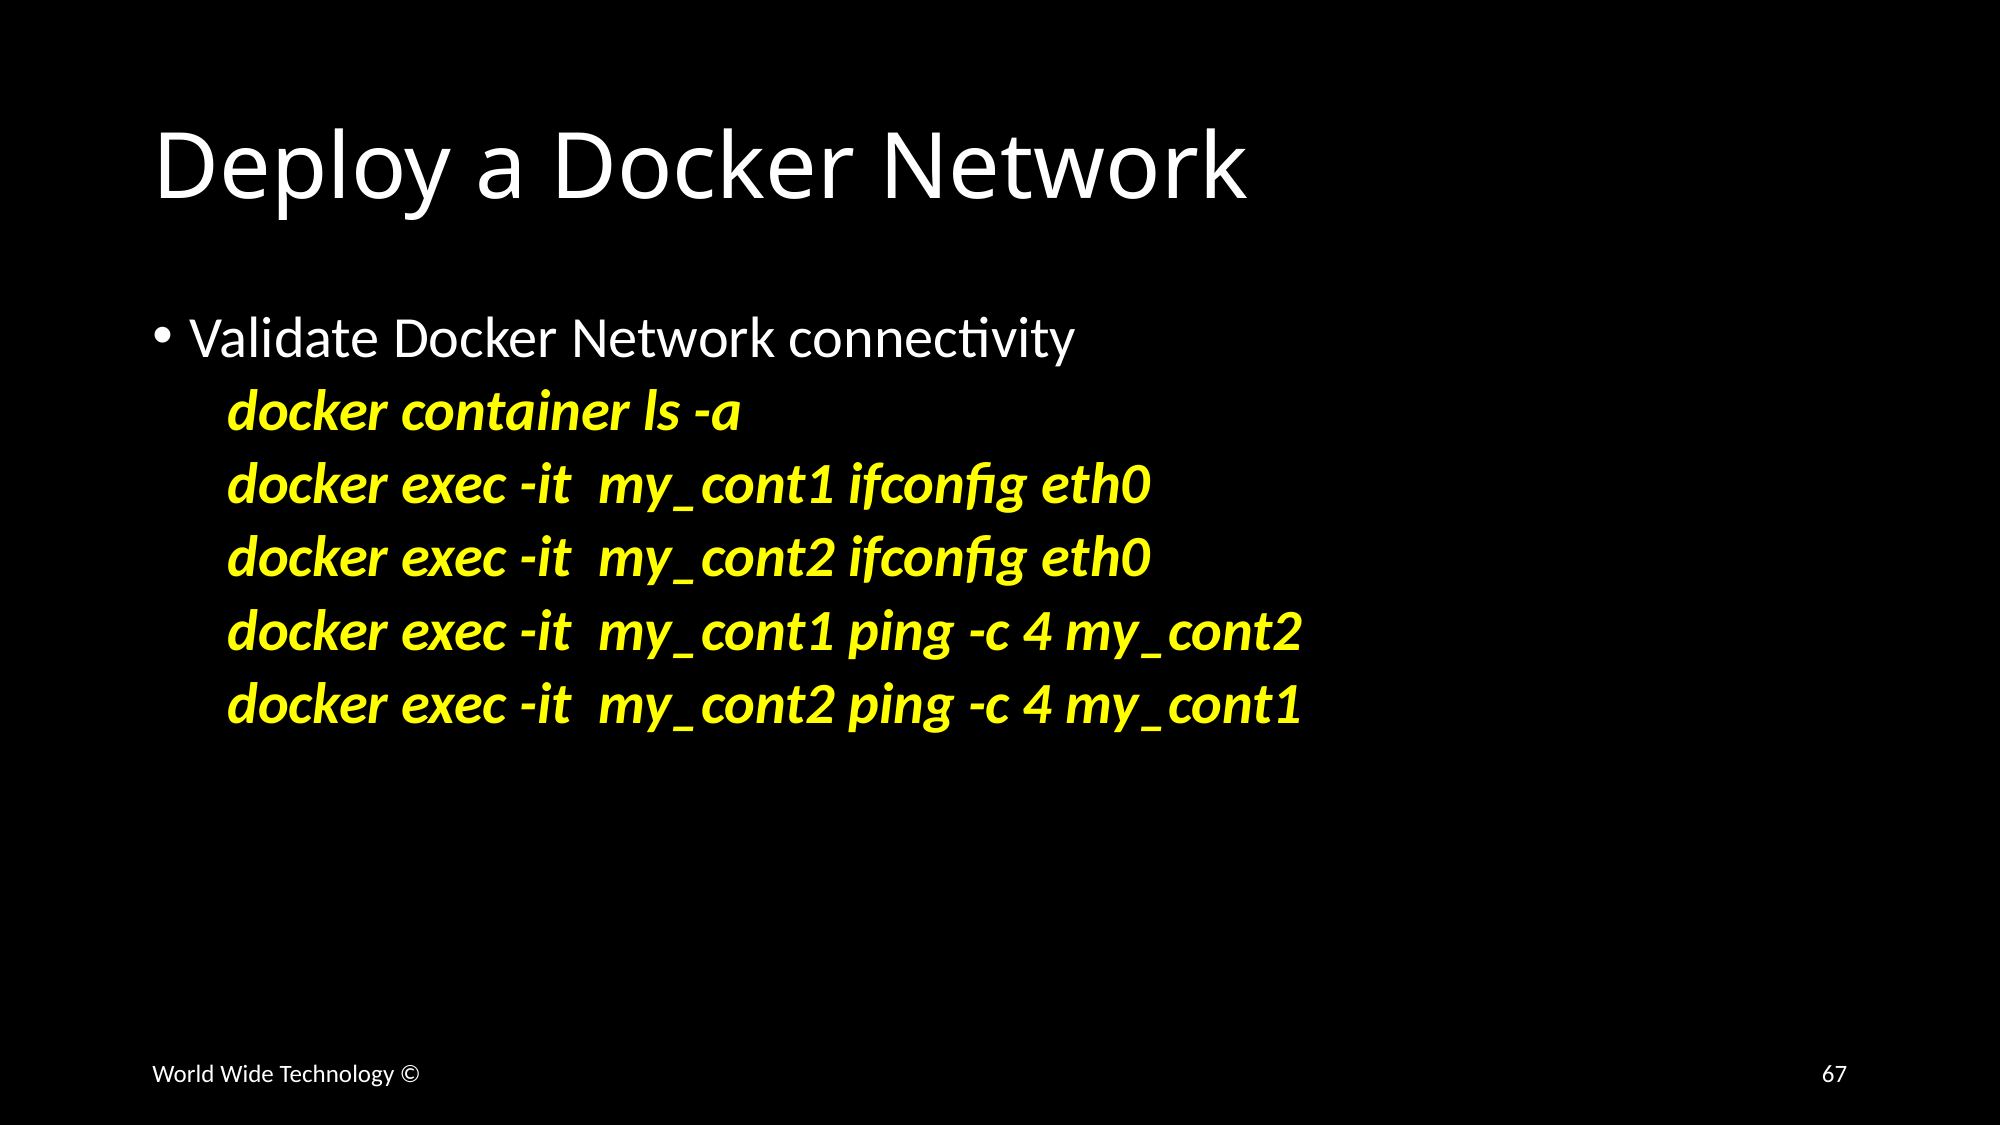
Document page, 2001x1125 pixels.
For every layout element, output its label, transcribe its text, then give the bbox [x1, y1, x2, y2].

slide_number World Wide Technology © [137, 1042, 588, 1103]
title Deploy a Docker Network [137, 59, 1863, 278]
slide_number 67 [1412, 1042, 1863, 1103]
list Validate Docker Network connectivity docker container ls -a docker exec -it my_cont1 ifconfig eth0 docker exec -it my_cont2 ifconfig eth0 docker exec -it my_cont1 ping -c 4 my_cont2 docker exec -it my_cont2 ping -c 4 my_cont1 [137, 299, 2000, 1085]
